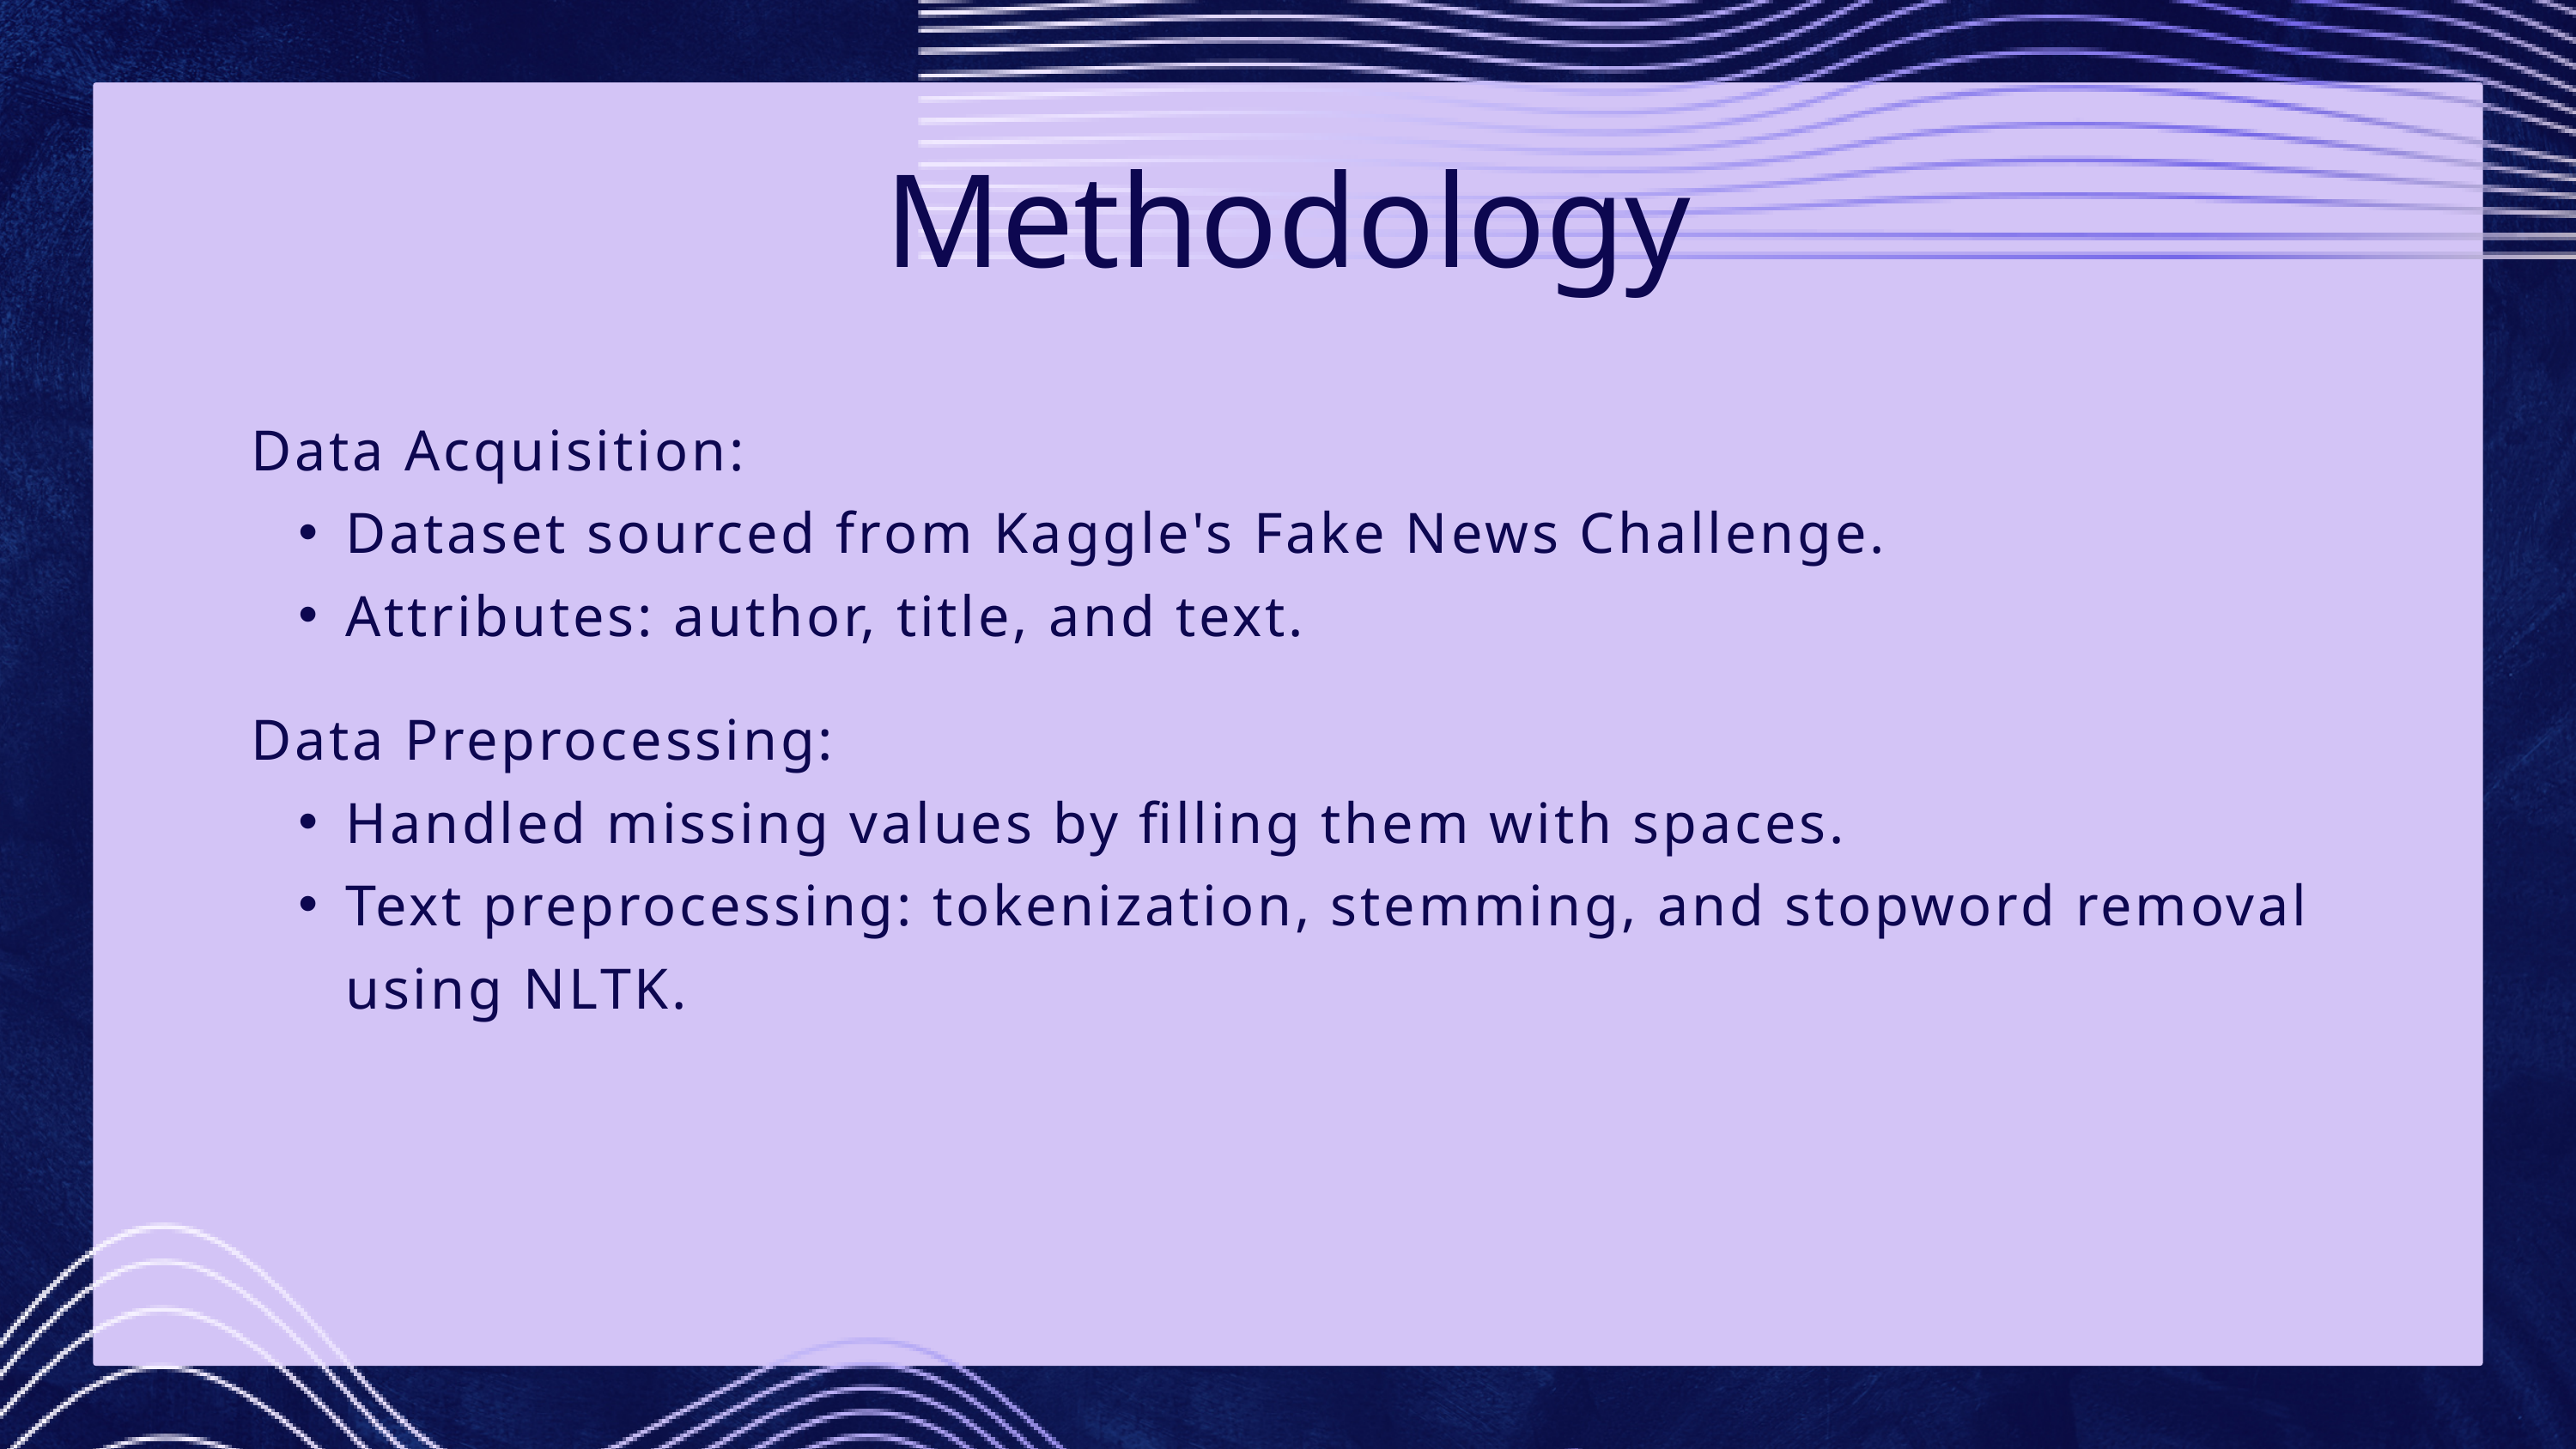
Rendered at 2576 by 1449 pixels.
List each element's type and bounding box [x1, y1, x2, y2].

text_box [1583, 259, 2576, 1449]
text_box [918, 0, 2576, 259]
text_box [0, 1191, 1583, 1449]
text_box [93, 82, 2483, 1367]
text_box [0, 0, 918, 1191]
